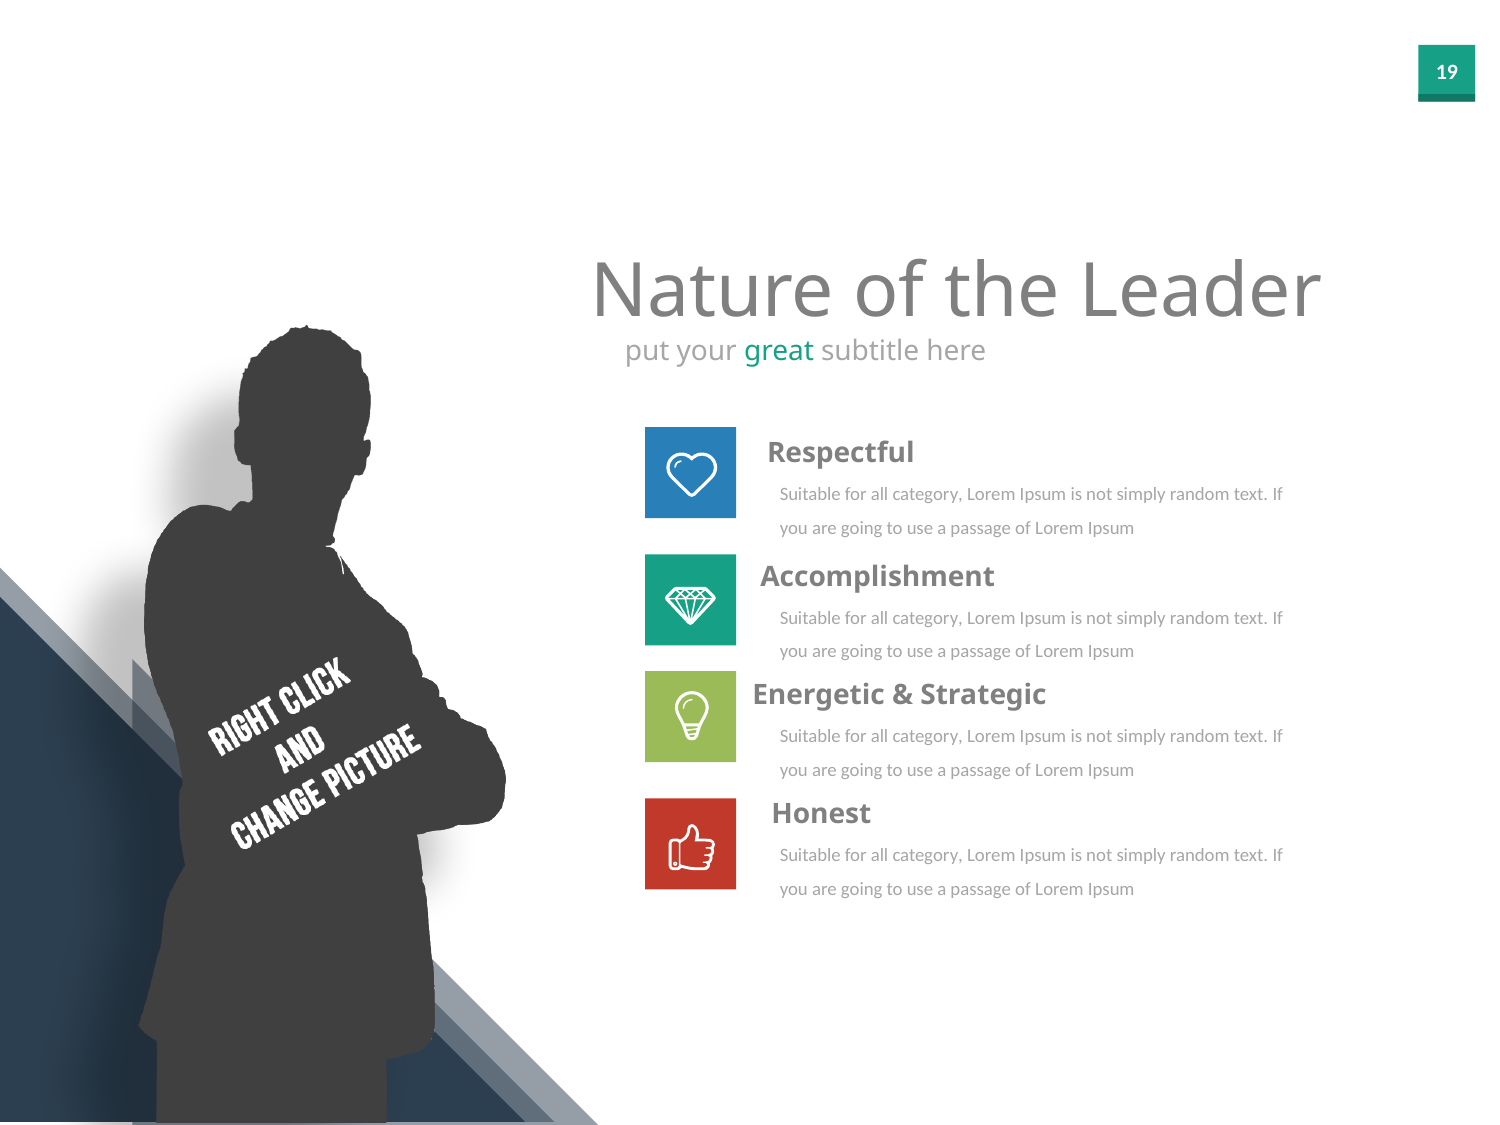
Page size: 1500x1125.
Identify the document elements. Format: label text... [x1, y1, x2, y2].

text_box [764, 550, 1314, 669]
text_box Nature of the Leader [575, 234, 1338, 339]
text_box [644, 797, 737, 890]
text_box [764, 669, 1314, 787]
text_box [764, 787, 1314, 942]
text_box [764, 427, 1314, 550]
text_box [644, 670, 737, 763]
text_box [664, 586, 716, 625]
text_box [674, 691, 709, 741]
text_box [0, 565, 599, 1125]
text_box [644, 426, 737, 519]
text_box [644, 553, 737, 646]
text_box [668, 824, 715, 871]
picture [89, 324, 522, 1123]
text_box put your great subtitle here [610, 339, 1002, 374]
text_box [664, 451, 719, 498]
